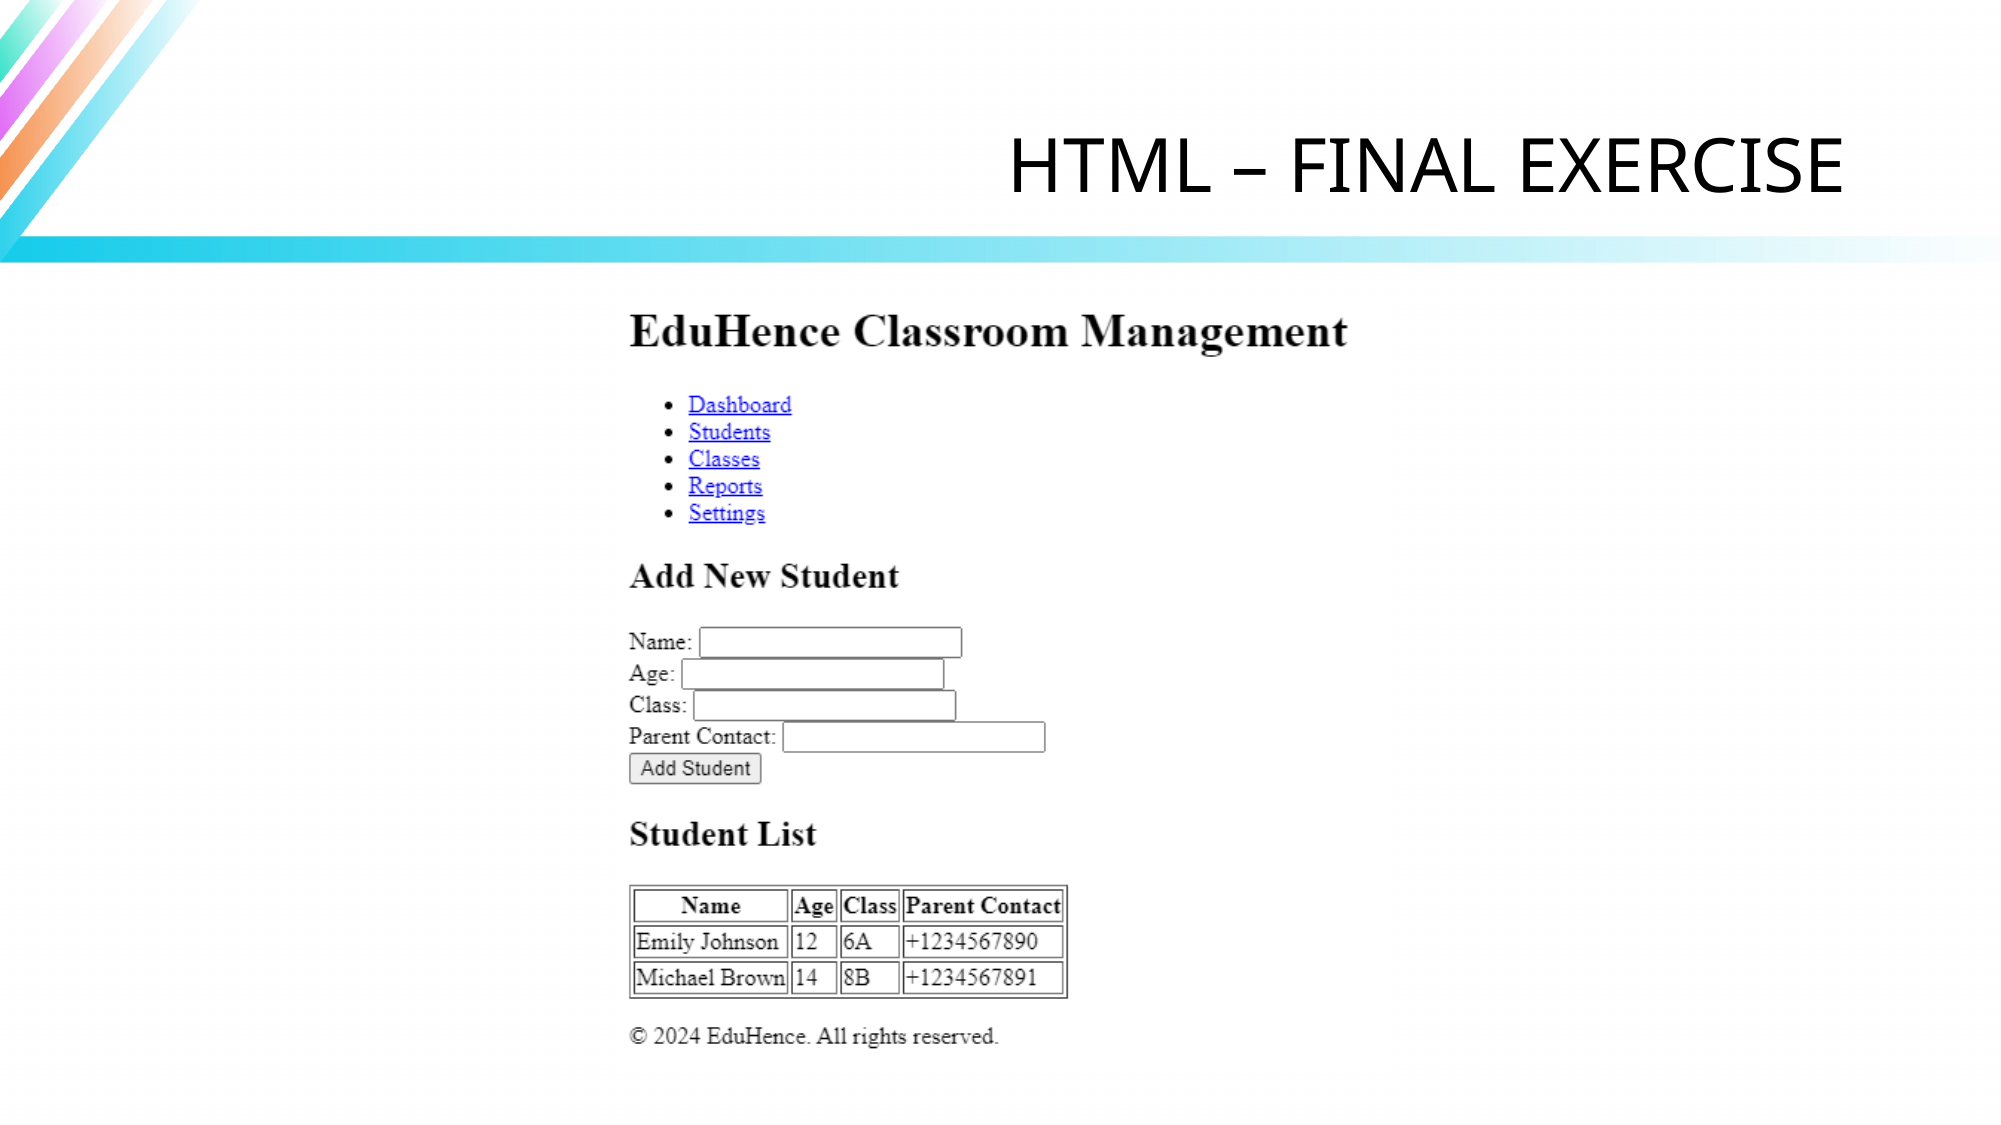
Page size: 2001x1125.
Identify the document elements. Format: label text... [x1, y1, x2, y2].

picture [0, 0, 2000, 1125]
title HTML – FINAL EXERCISE [137, 59, 1863, 278]
